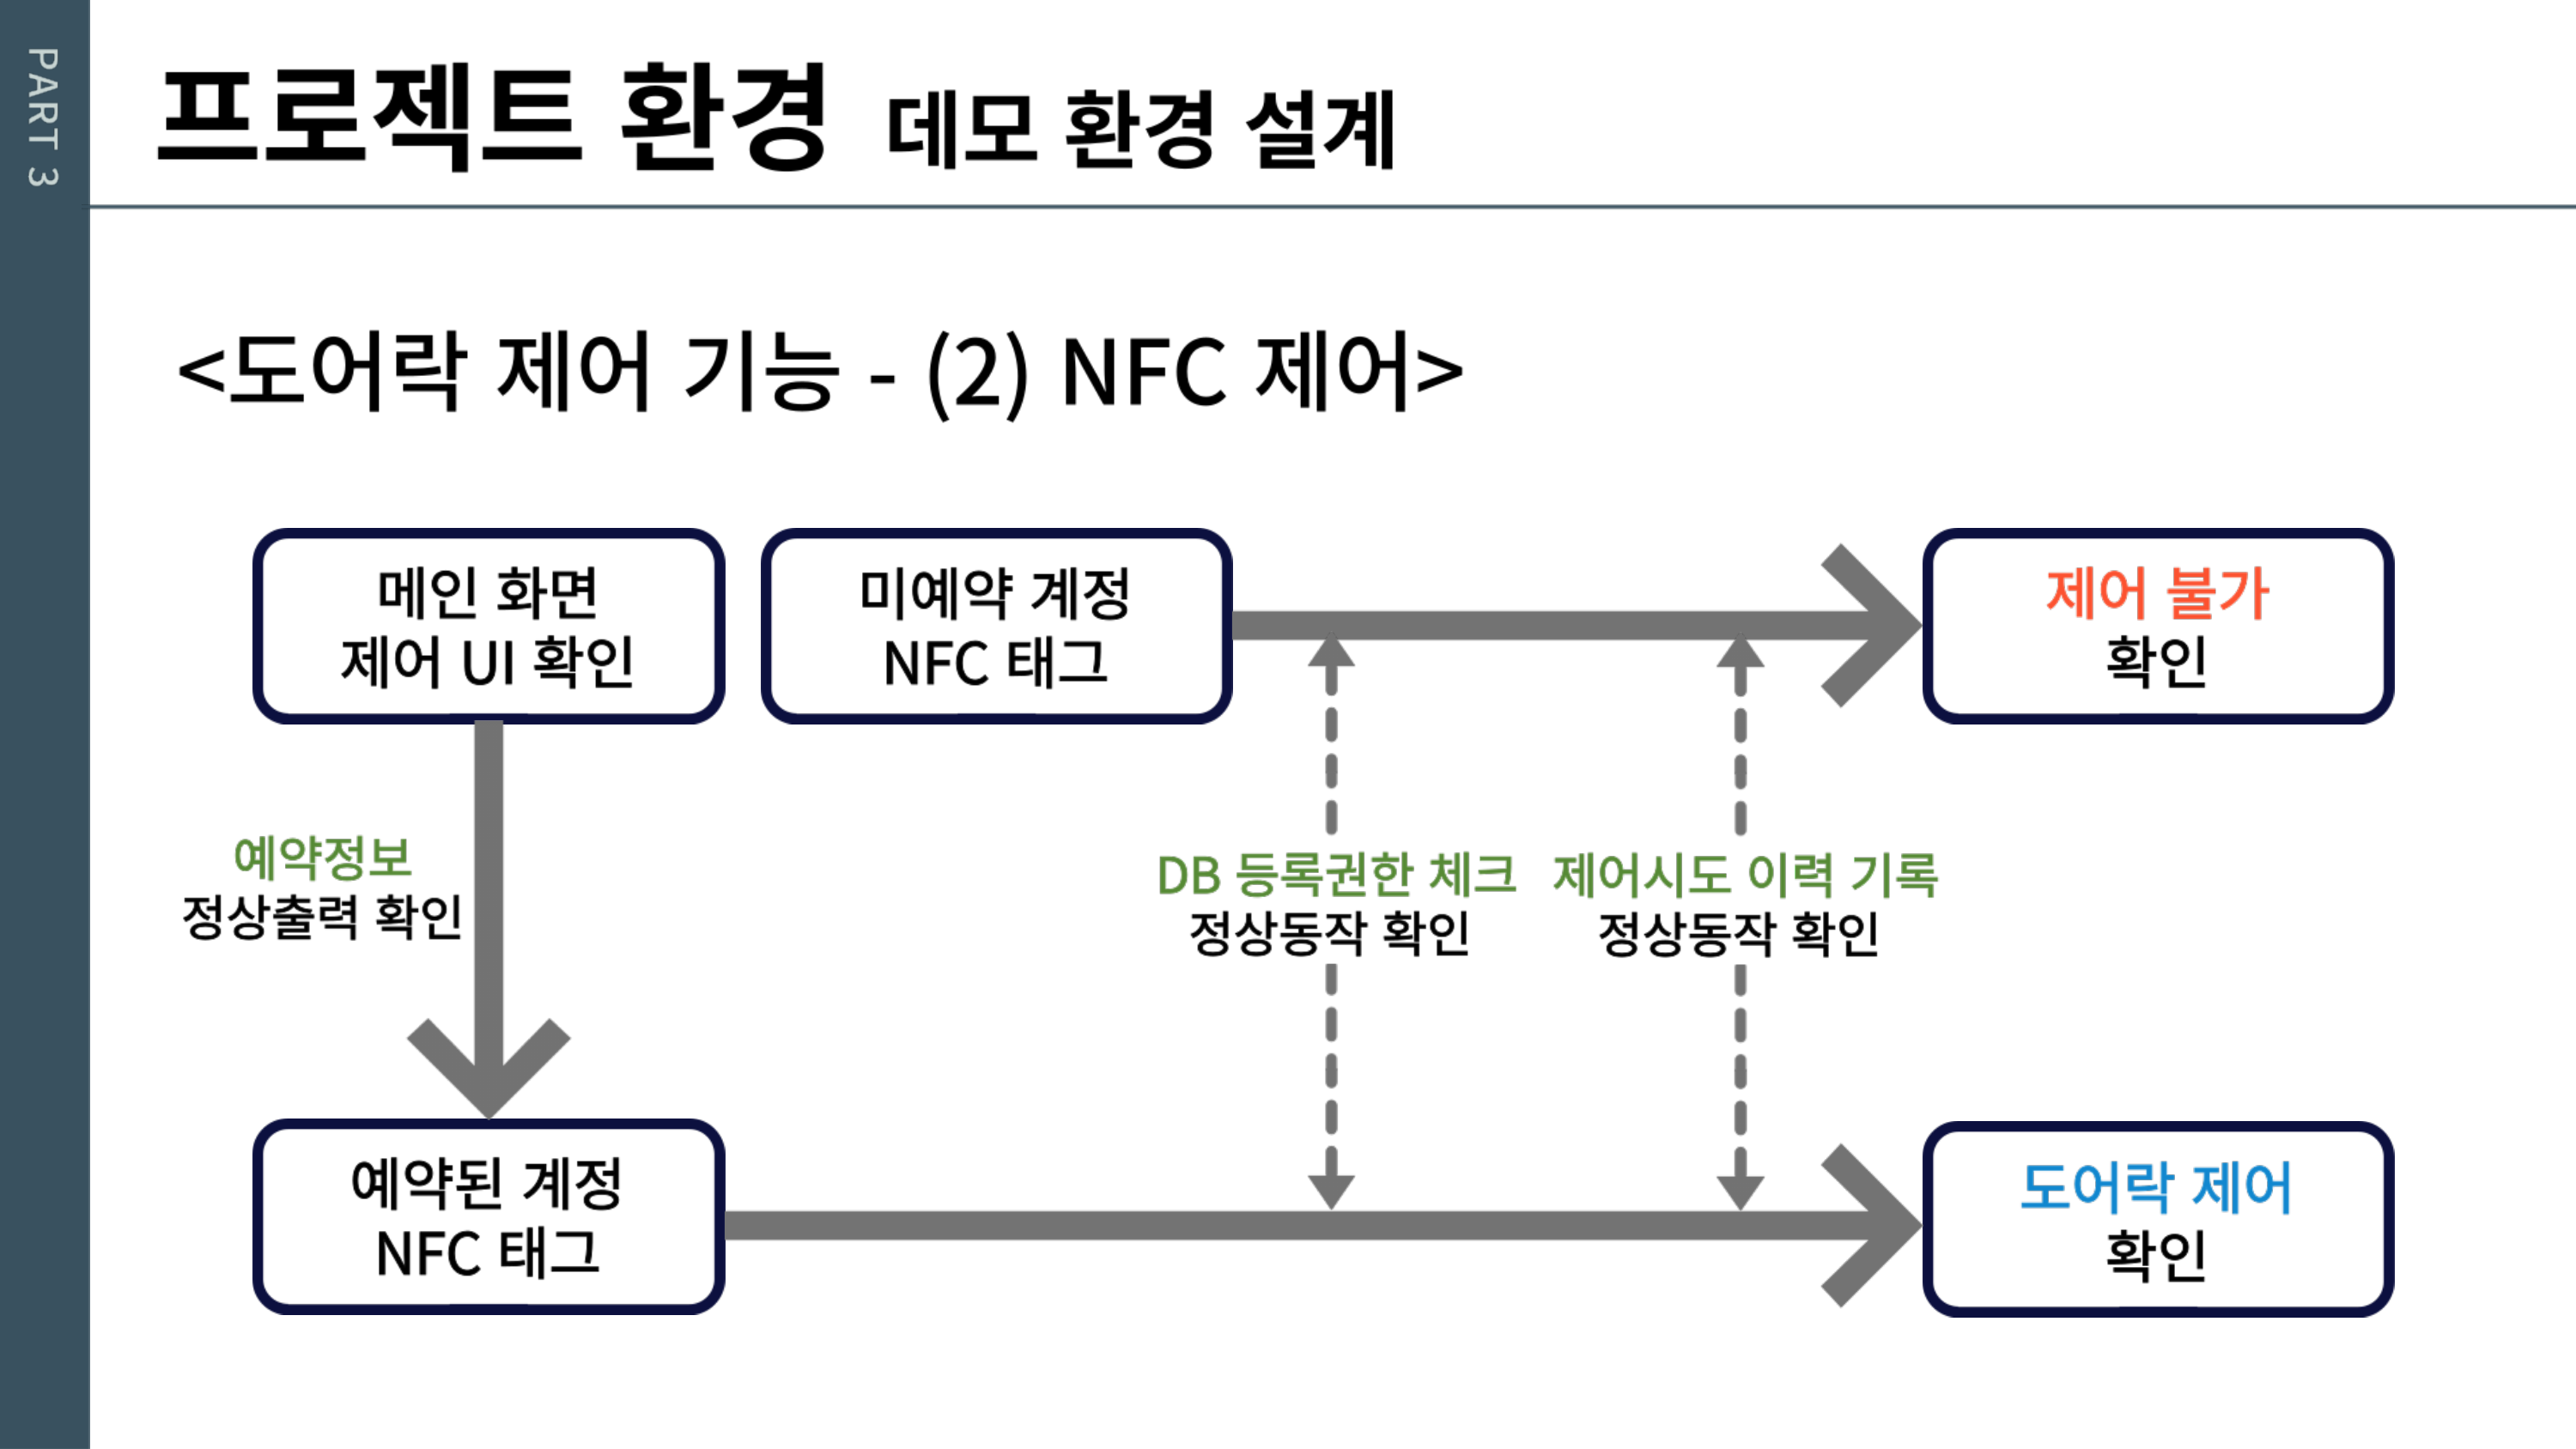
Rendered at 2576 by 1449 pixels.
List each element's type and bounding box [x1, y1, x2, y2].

text_box [289, 834, 690, 1008]
text_box [252, 528, 726, 724]
text_box [1637, 711, 1844, 761]
text_box [1207, 1062, 1455, 1112]
text_box [724, 1138, 1923, 1313]
text_box [1922, 1121, 2395, 1318]
picture [1990, 543, 2295, 715]
text_box [0, 0, 90, 1449]
text_box [82, 201, 131, 214]
picture [1308, 1112, 1355, 1138]
picture [1716, 1113, 1765, 1138]
text_box [1228, 710, 1435, 760]
picture [319, 1133, 647, 1306]
text_box [1232, 539, 1917, 712]
picture [1124, 760, 1959, 1063]
picture [828, 543, 1154, 716]
text_box [1616, 1063, 1864, 1113]
picture [1941, 1137, 2316, 1310]
picture [90, 11, 2576, 227]
text_box [252, 1118, 726, 1315]
picture [403, 1008, 574, 1118]
picture [319, 543, 658, 715]
picture [163, 291, 1504, 464]
text_box [1452, 201, 2576, 214]
text_box [1922, 528, 2395, 724]
text_box [760, 528, 1233, 724]
picture [170, 724, 574, 963]
